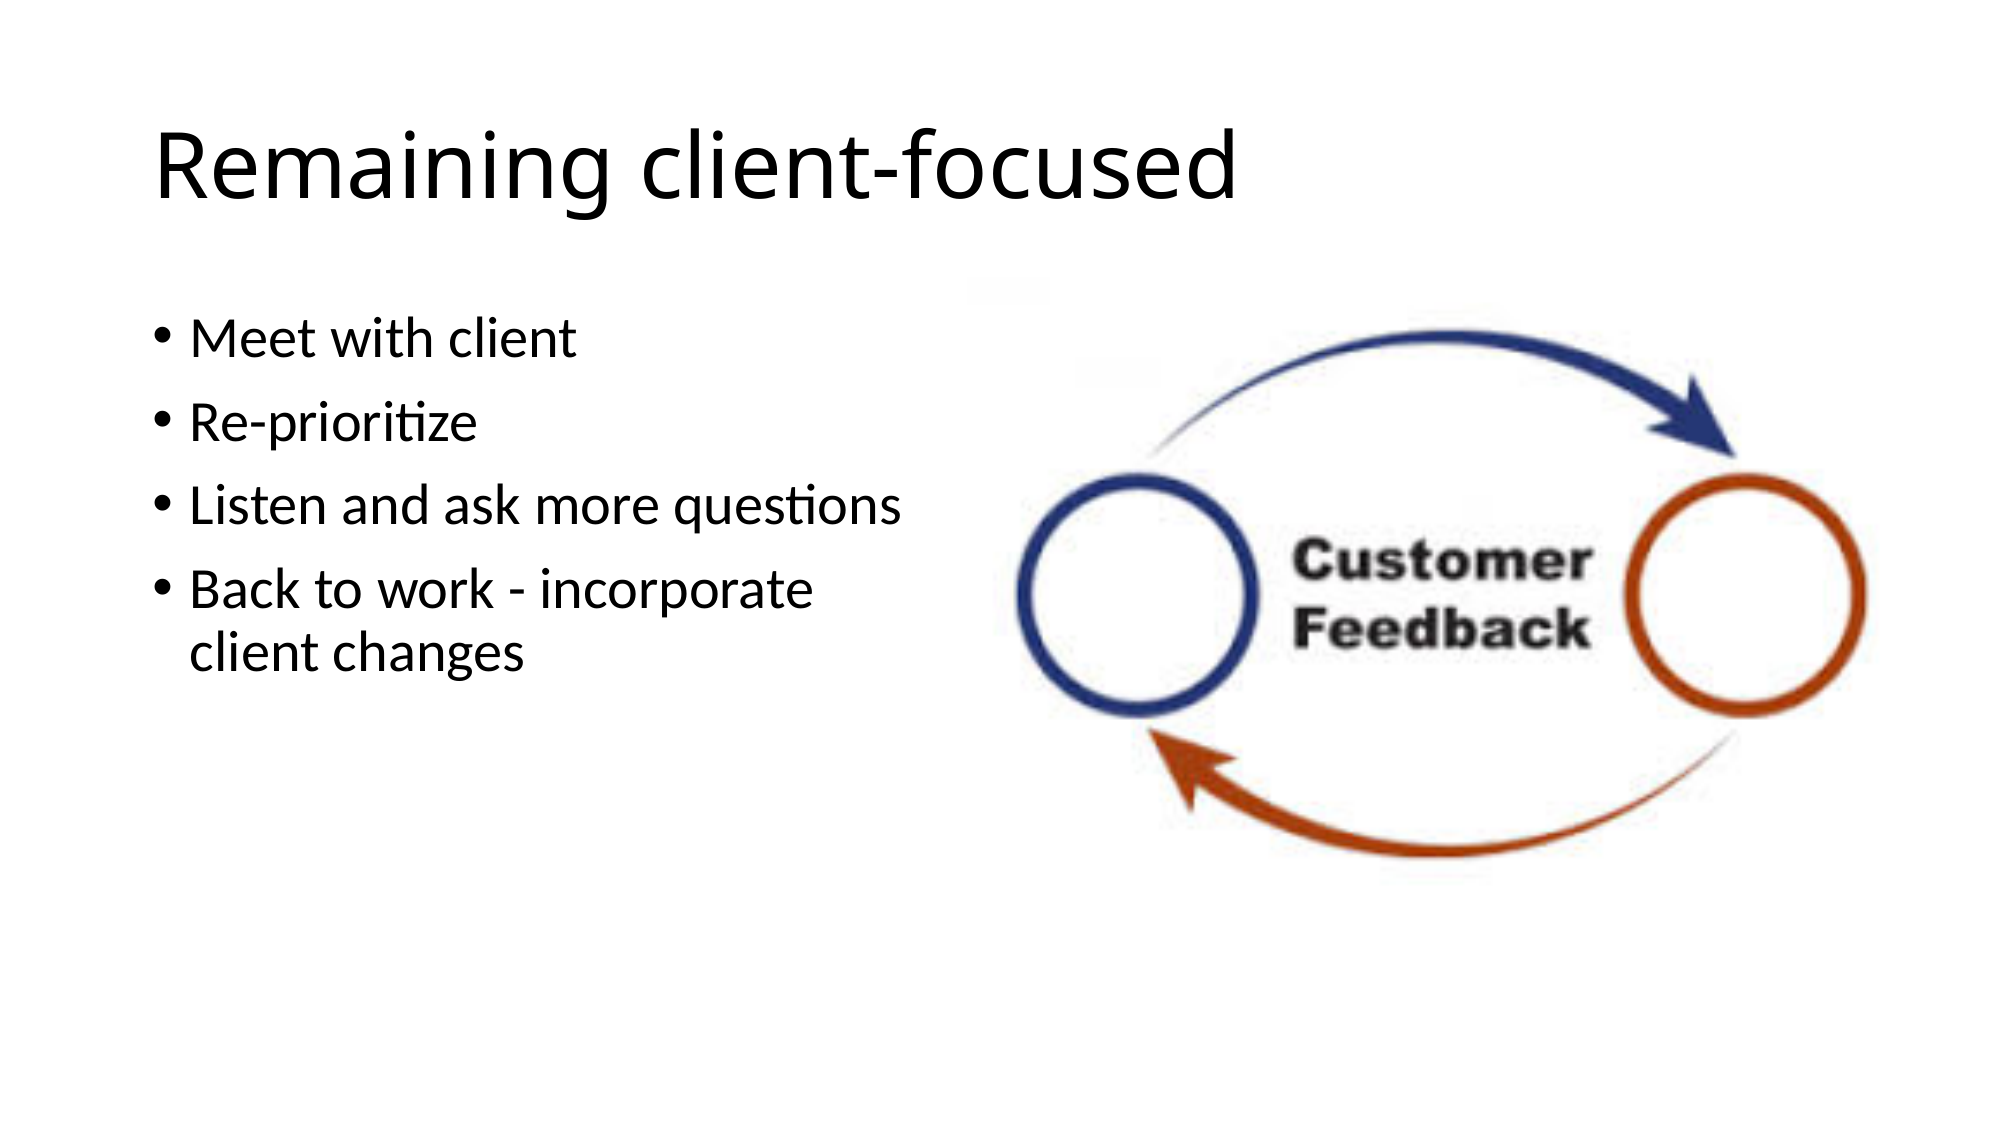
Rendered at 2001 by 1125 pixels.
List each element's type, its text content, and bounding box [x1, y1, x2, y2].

title Remaining client-focused [137, 59, 1863, 278]
list Meet with client Re-prioritize Listen and ask more questions Back to work - incorporate client changes [137, 299, 968, 1014]
picture [967, 277, 1918, 910]
